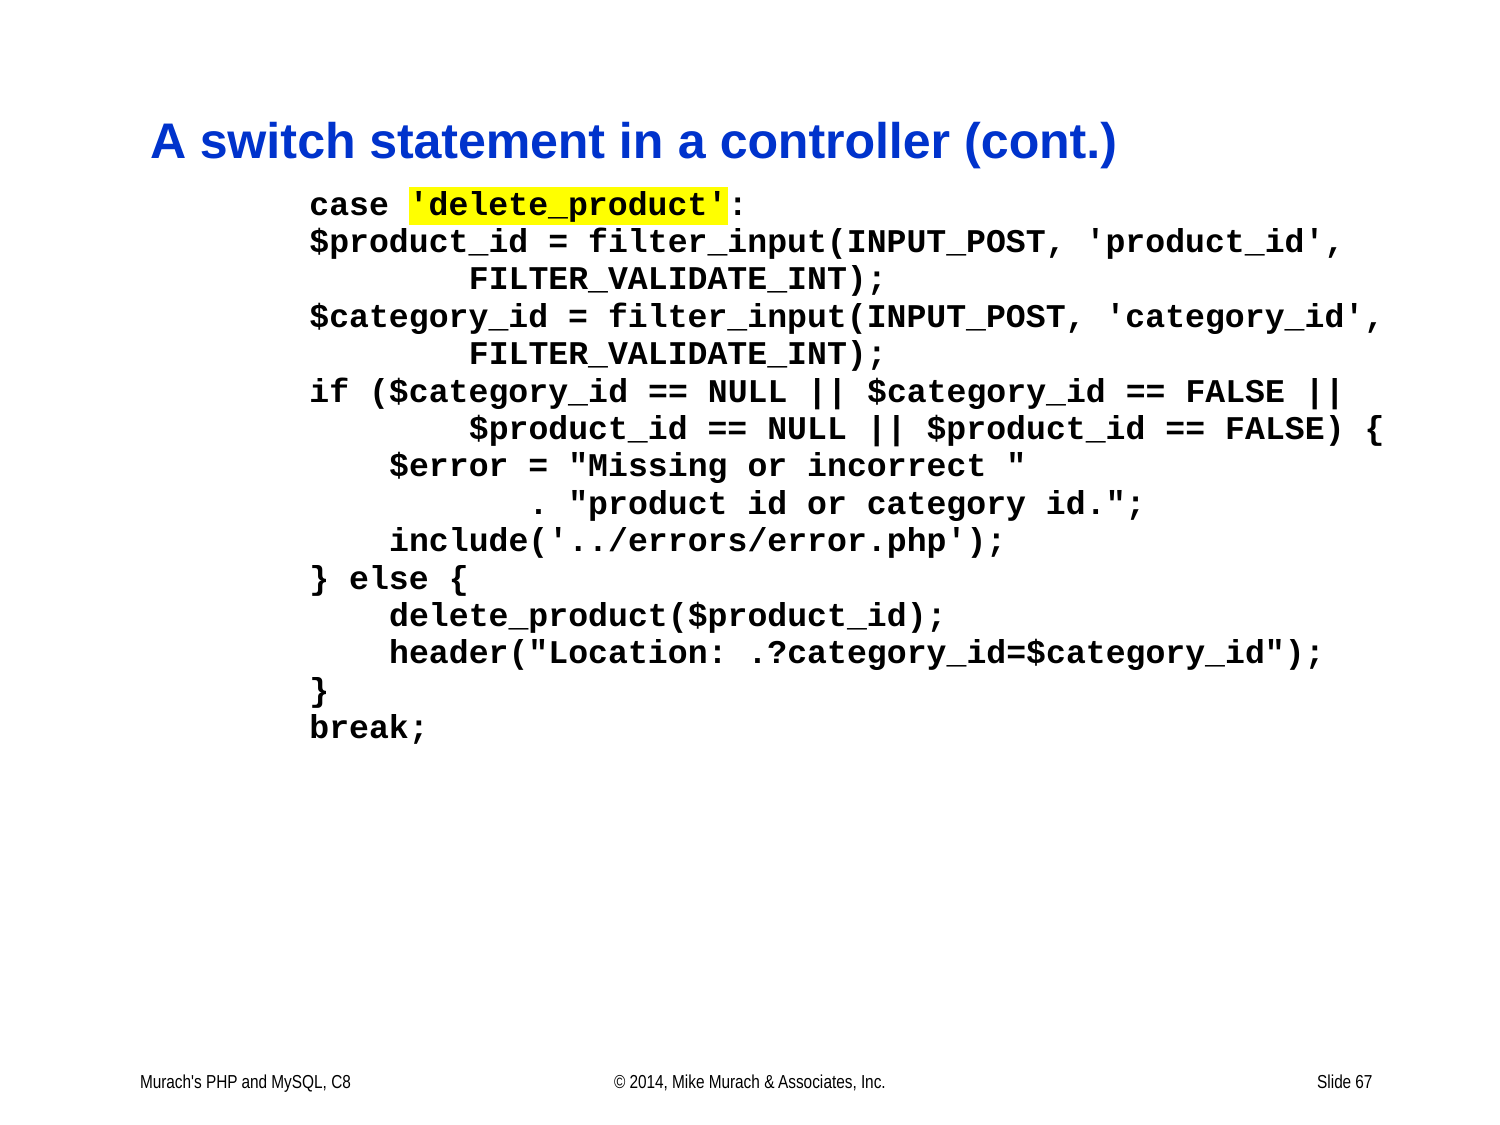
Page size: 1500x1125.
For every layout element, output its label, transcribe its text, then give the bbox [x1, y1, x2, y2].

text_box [149, 112, 1128, 183]
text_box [149, 187, 1396, 820]
slide_number Murach's PHP and MySQL, C8 [125, 1025, 450, 1100]
slide_number Slide 67 [1074, 1025, 1388, 1100]
footer © 2014, Mike Murach & Associates, Inc. [474, 1025, 1025, 1100]
